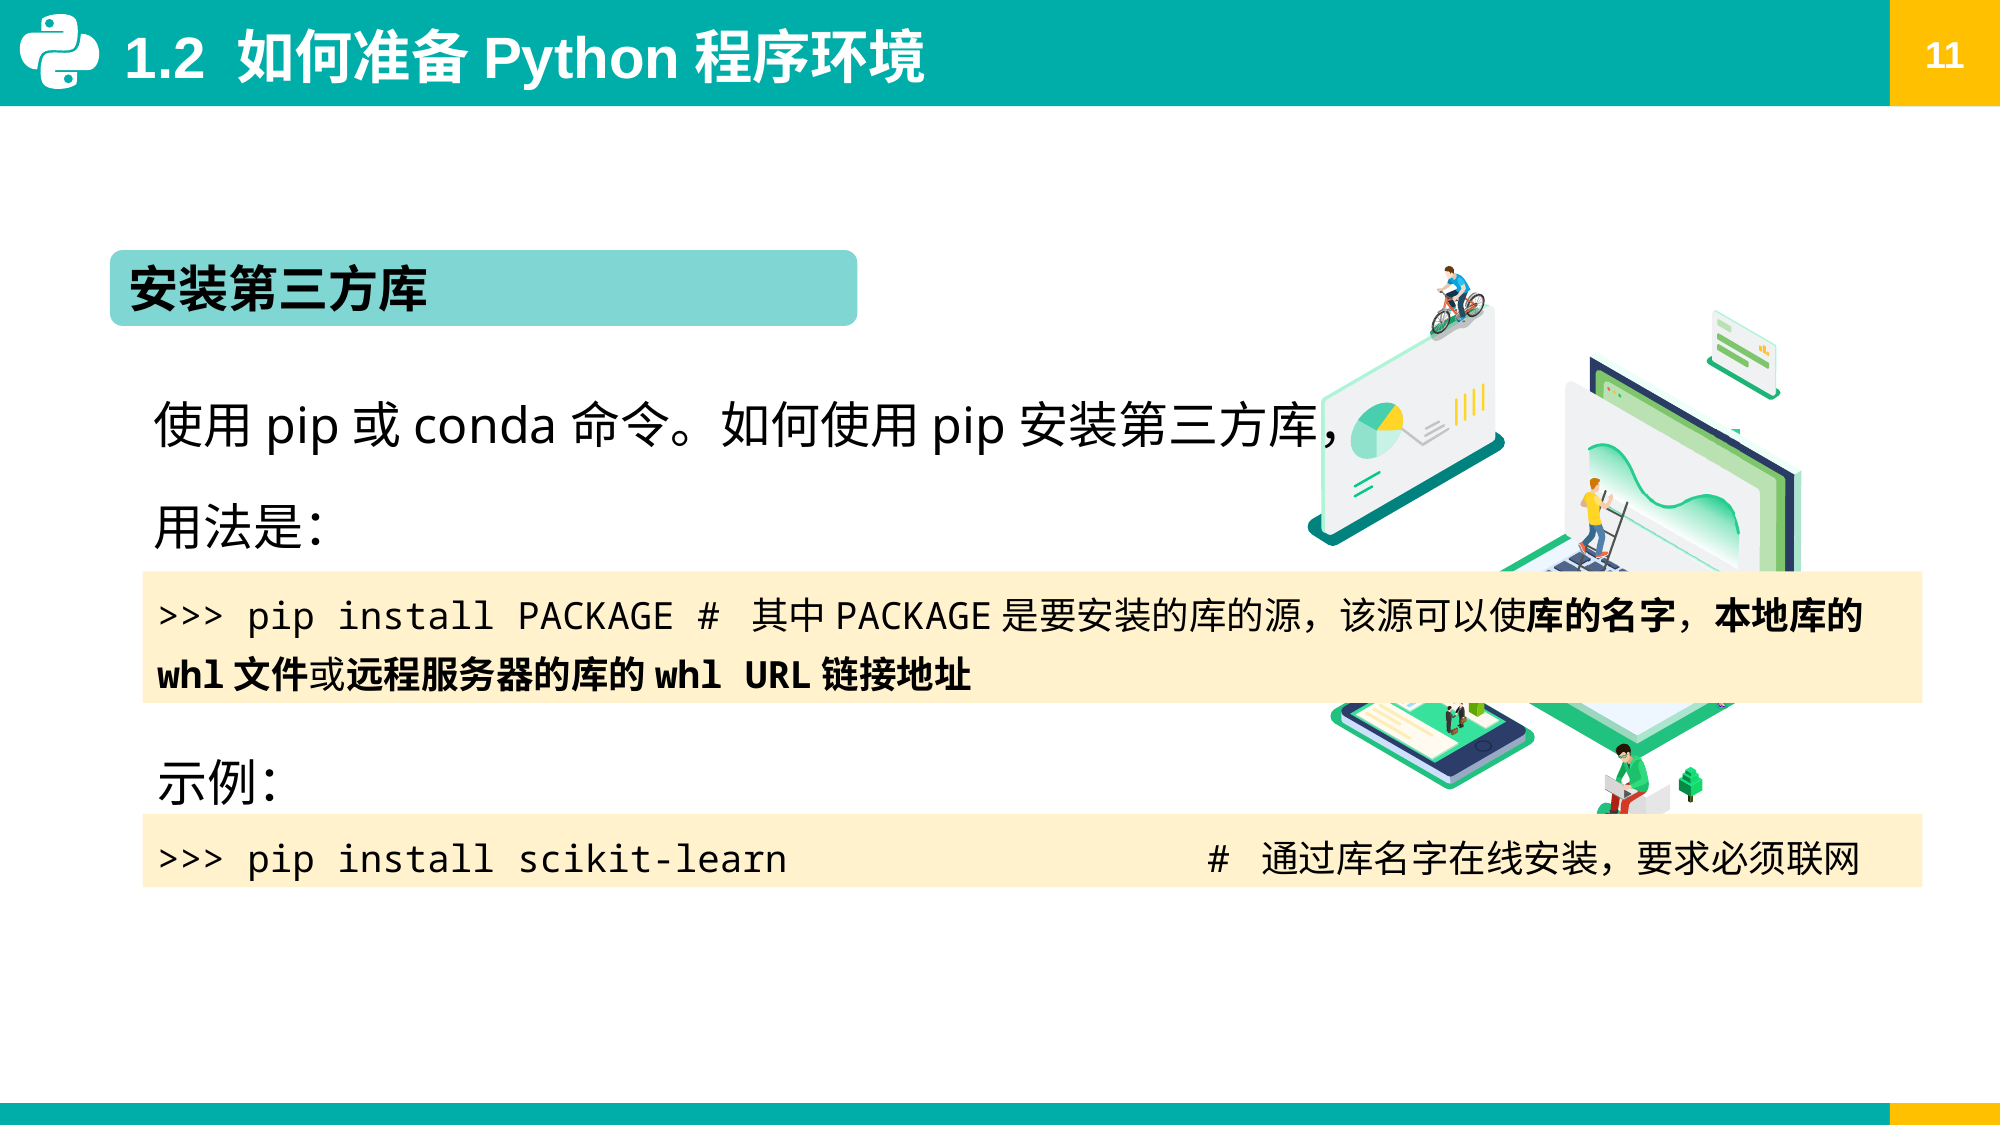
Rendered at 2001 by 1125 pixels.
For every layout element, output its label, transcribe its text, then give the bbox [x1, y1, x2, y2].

text_box >>> pip install scikit-learn # 通过库名字在线安装，要求必须联网 [142, 813, 1923, 888]
text_box 使用pip或conda命令。如何使用pip安装第三方库， 用法是： [138, 355, 1306, 563]
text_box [1306, 265, 1818, 840]
text_box 示例： [142, 714, 1306, 813]
text_box >>> pip install PACKAGE # 其中PACKAGE是要安装的库的源，该源可以使库的名字，本地库的whl文件或远程服务器的库的whl URL链接地址 [142, 571, 1306, 703]
text_box >>> pip install PACKAGE # 其中PACKAGE是要安装的库的源，该源可以使库的名字，本地库的whl文件或远程服务器的库的whl URL链接地址 [1818, 571, 1923, 703]
text_box 1.2 如何准备Python程序环境 [109, 12, 1263, 98]
text_box 安装第三方库 [109, 250, 858, 326]
